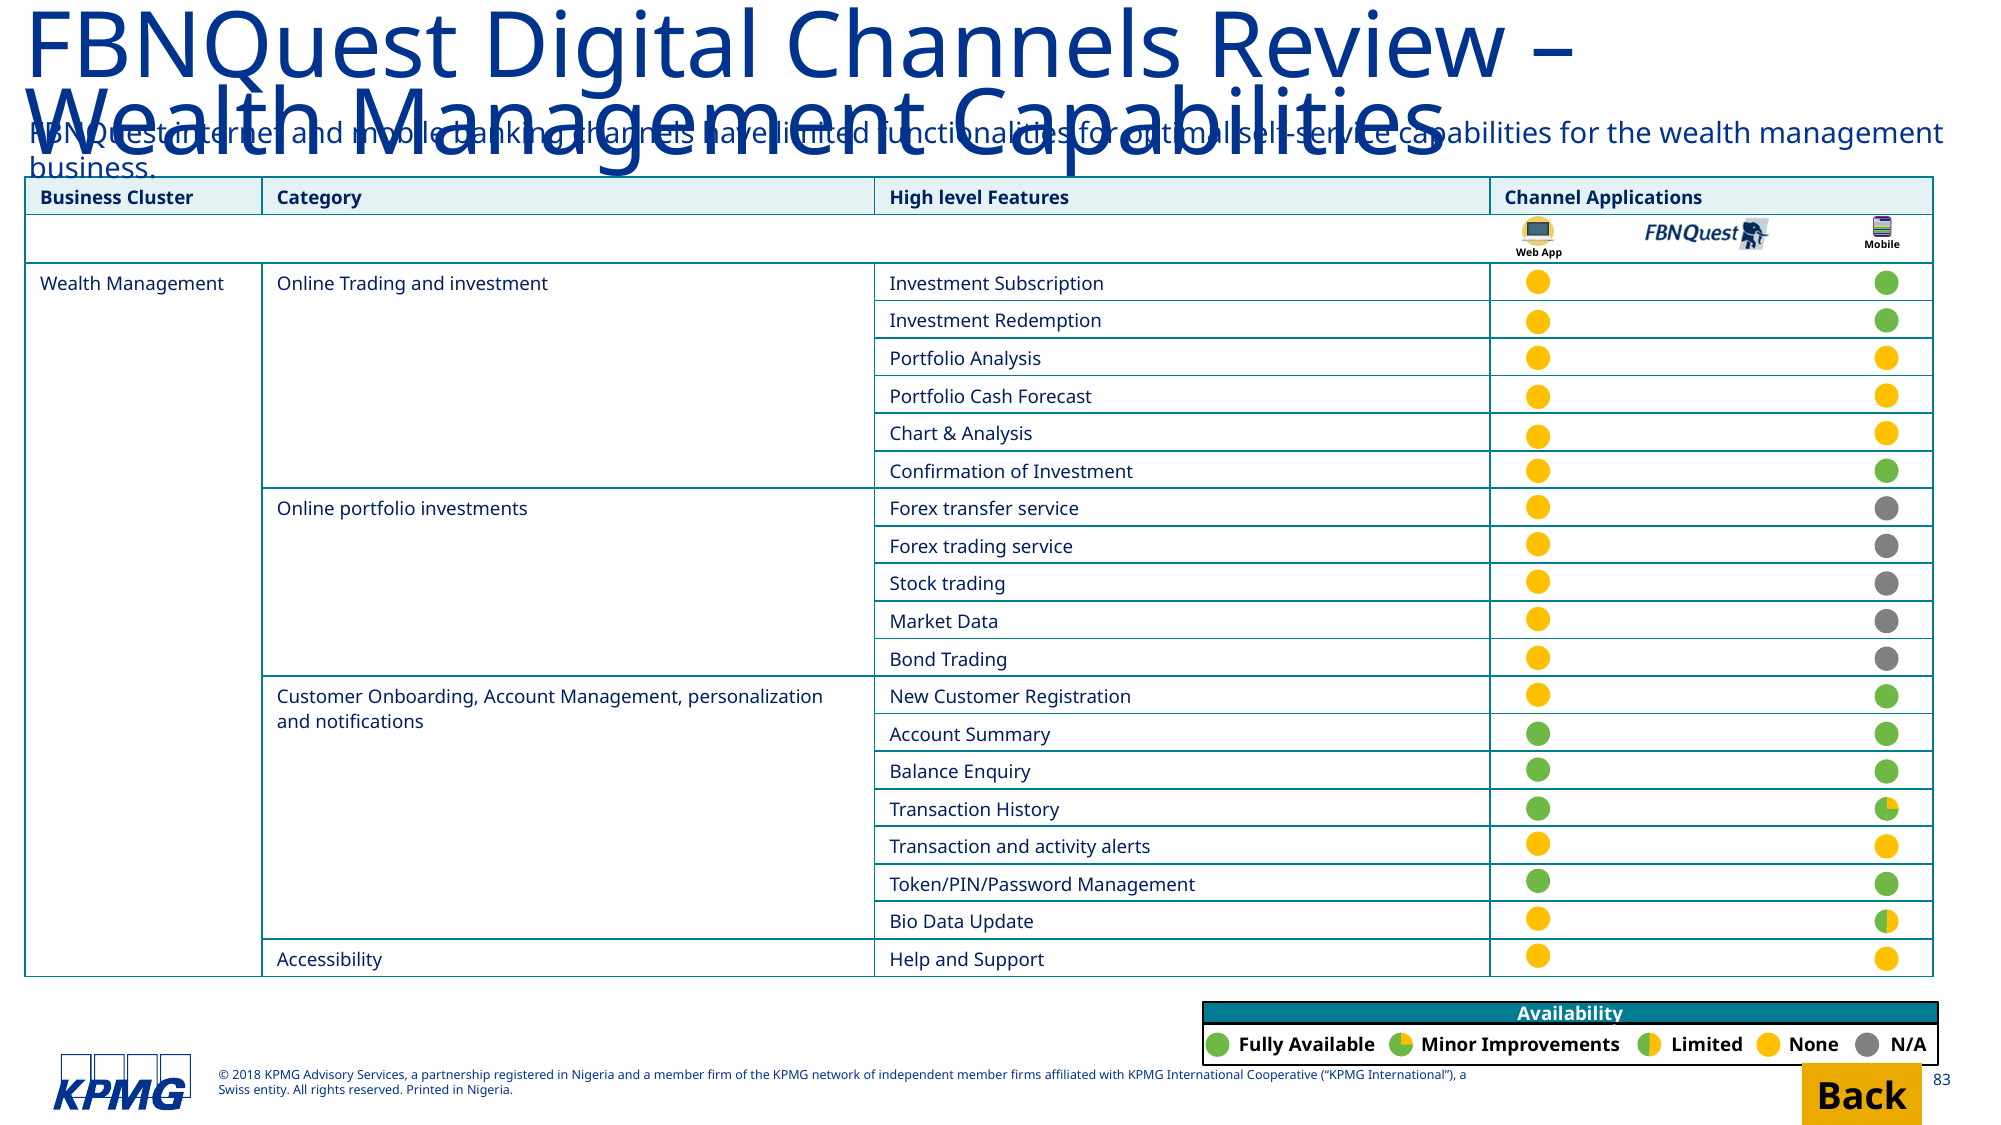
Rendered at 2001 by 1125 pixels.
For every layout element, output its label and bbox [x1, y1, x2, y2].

table_cell [875, 264, 1489, 300]
table_cell [26, 215, 1932, 262]
table_cell [1491, 714, 1932, 750]
table_cell [1491, 902, 1932, 938]
text_box [14, 107, 2000, 193]
table_cell [1491, 489, 1932, 525]
table_cell [1491, 301, 1932, 337]
table_cell [1491, 602, 1932, 638]
text_box [1202, 1001, 1939, 1125]
table_header [1491, 193, 1932, 214]
table_cell [875, 489, 1489, 525]
table_cell [875, 677, 1489, 713]
text_box [1874, 796, 1899, 821]
table_header [263, 193, 874, 214]
table_cell [1491, 790, 1932, 825]
table_cell [875, 564, 1489, 600]
table_cell [1491, 414, 1932, 450]
table_cell [875, 602, 1489, 638]
table_cell [875, 339, 1489, 375]
table_cell [1491, 264, 1932, 300]
table_cell [263, 940, 874, 976]
text_box [1862, 216, 1903, 259]
table_cell [263, 489, 874, 675]
text_box [1874, 909, 1899, 934]
table_header [875, 193, 1489, 214]
table_cell [875, 301, 1489, 337]
table_cell [1491, 752, 1932, 788]
picture [1643, 216, 1773, 252]
table_cell [1491, 940, 1932, 976]
table_cell [875, 865, 1489, 900]
table_cell [875, 376, 1489, 412]
text_box [1511, 216, 1568, 257]
table_cell [1491, 827, 1932, 863]
table_cell [875, 527, 1489, 562]
table_cell [875, 752, 1489, 788]
table_cell [263, 264, 874, 487]
table_cell [875, 790, 1489, 825]
table_cell [1491, 527, 1932, 562]
table_cell [875, 714, 1489, 750]
table_cell [1491, 376, 1932, 412]
table_cell [26, 264, 261, 976]
table_cell [1491, 452, 1932, 487]
table_header [26, 193, 261, 214]
table_cell [1491, 677, 1932, 713]
table_cell [875, 414, 1489, 450]
table_cell [875, 452, 1489, 487]
text_box [25, 15, 1614, 76]
table_cell [1491, 639, 1932, 675]
table_cell [263, 677, 874, 938]
table_cell [875, 639, 1489, 675]
table_cell [1491, 865, 1932, 900]
table_cell [875, 940, 1489, 976]
table_cell [1491, 564, 1932, 600]
table_cell [875, 827, 1489, 863]
table_cell [1491, 339, 1932, 375]
table_cell [875, 902, 1489, 938]
